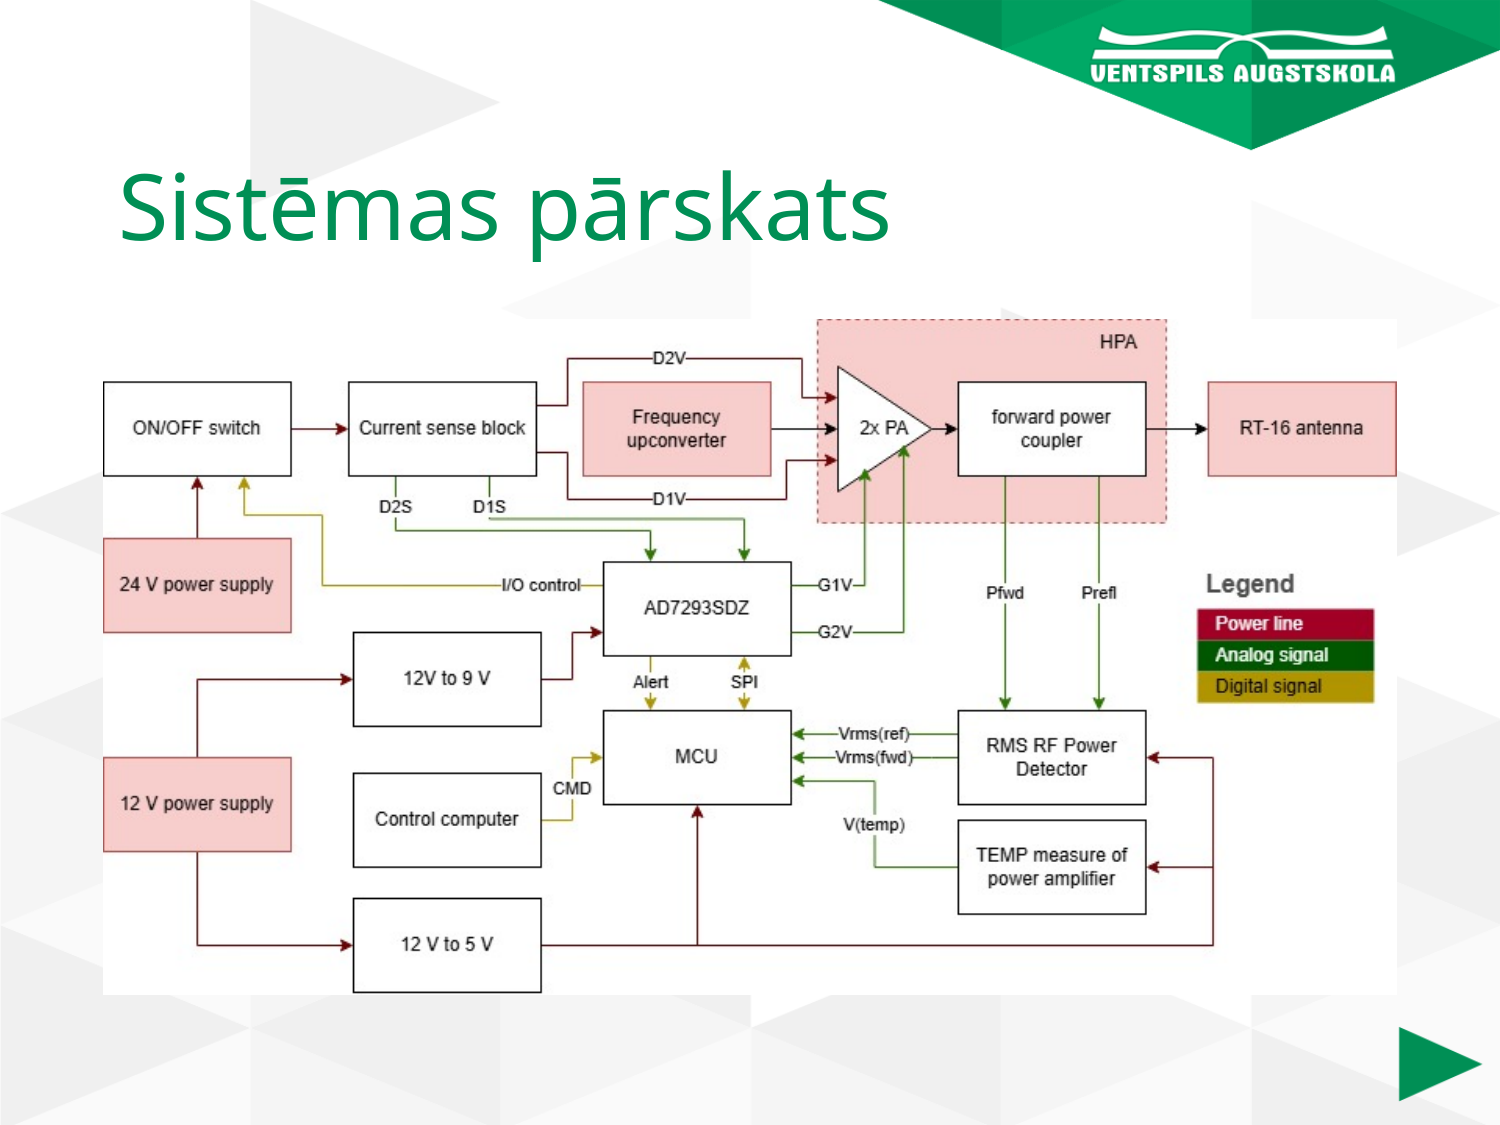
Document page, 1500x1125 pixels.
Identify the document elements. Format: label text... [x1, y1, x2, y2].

picture [0, 0, 1500, 1125]
title Sistēmas pārskats [103, 102, 1397, 319]
slide_number [1393, 1035, 1459, 1095]
